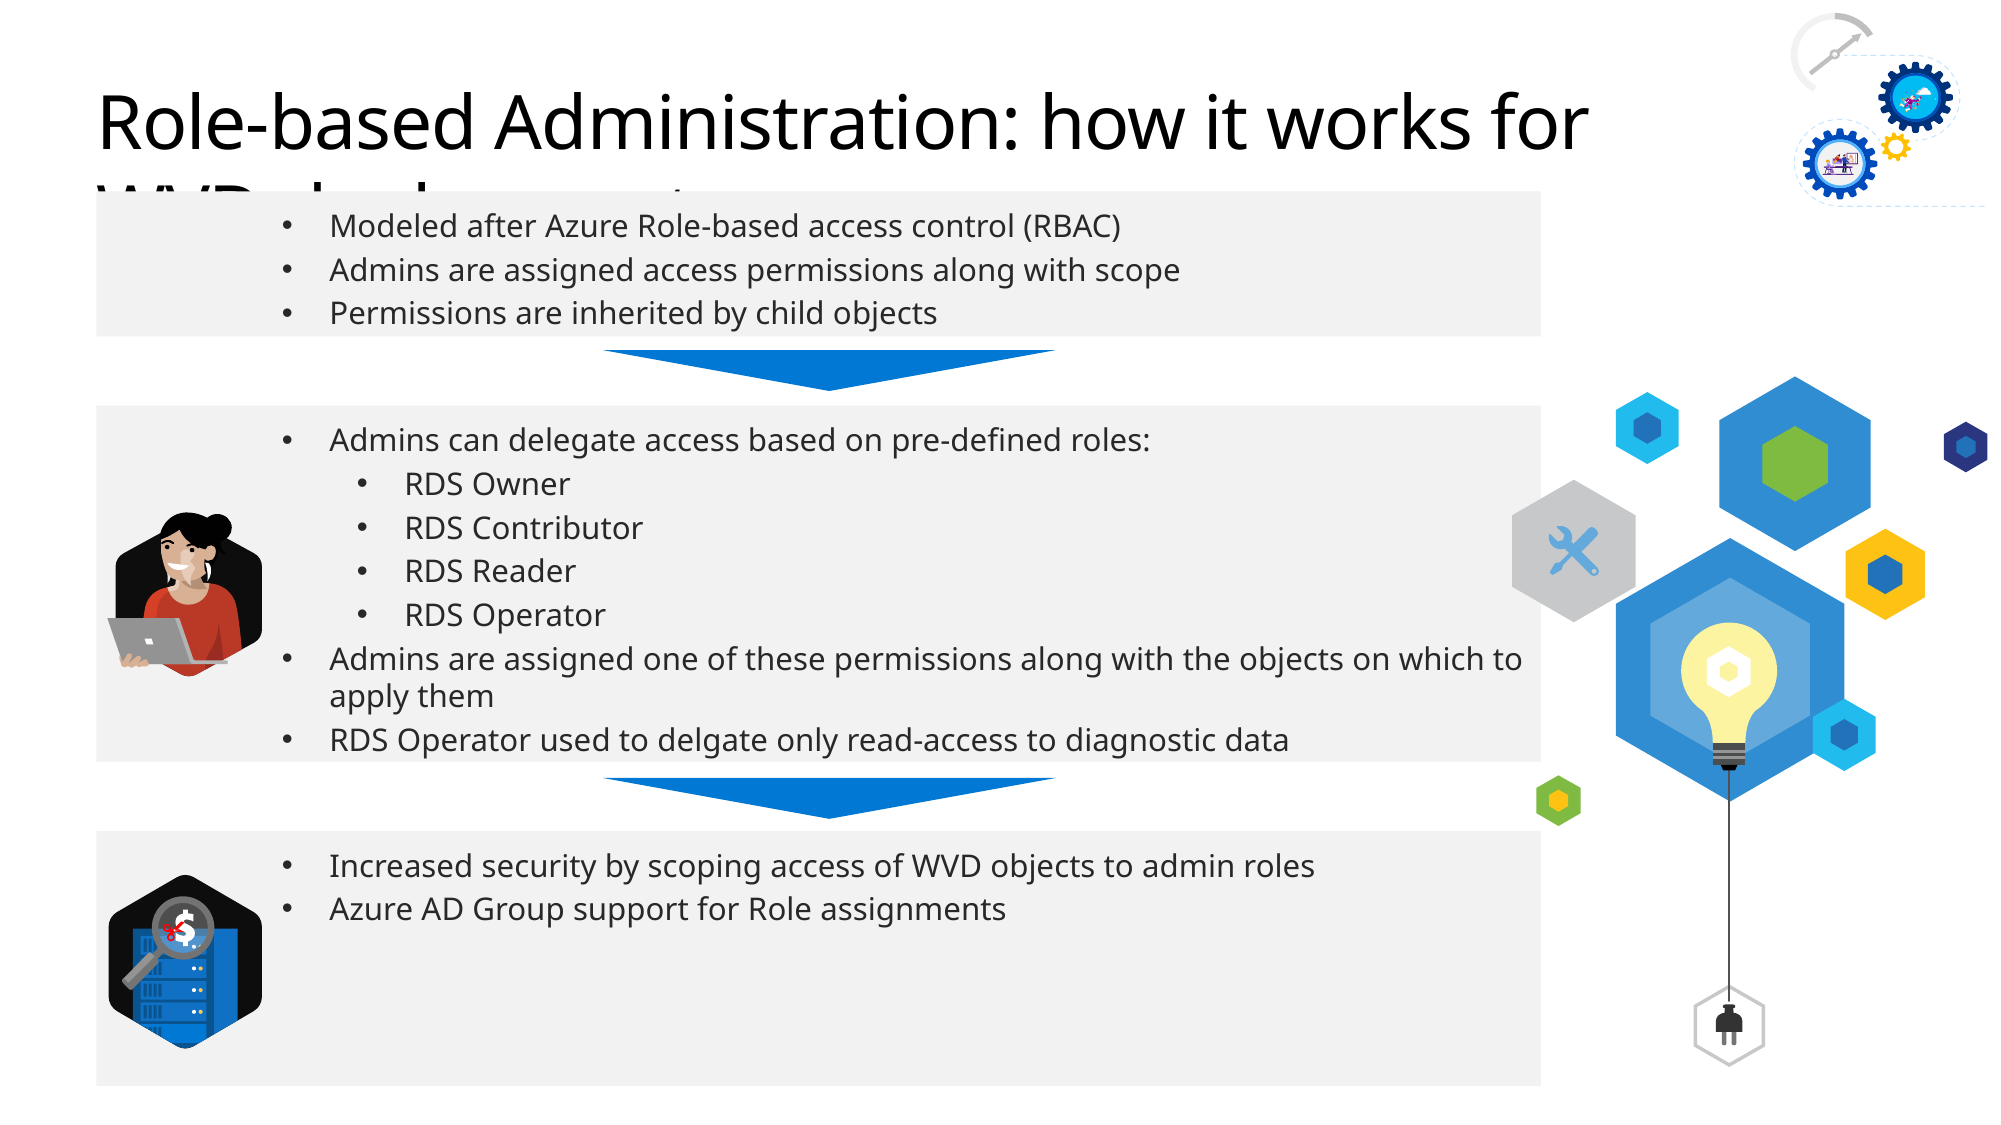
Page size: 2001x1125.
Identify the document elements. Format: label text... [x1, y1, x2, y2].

text_box [601, 349, 1057, 392]
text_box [108, 873, 263, 1050]
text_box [1790, 12, 1986, 208]
text_box Admins can delegate access based on pre-defined roles: RDS Owner RDS Contributor RDS Reader RDS Operator Admins are assigned one of these permissions along with the objects on which to apply them RDS Operator used to delgate only read-access to diagnostic data [96, 405, 1511, 762]
picture [1511, 376, 1988, 1068]
text_box Increased security by scoping access of WVD objects to admin roles Azure AD Group support for Role assignments [96, 830, 1542, 1087]
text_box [106, 506, 263, 678]
title Role-based Administration: how it works for WVD deployments [96, 75, 1766, 146]
text_box Modeled after Azure Role-based access control (RBAC) Admins are assigned access permissions along with scope Permissions are inherited by child objects [96, 191, 1542, 337]
text_box [601, 777, 1057, 820]
